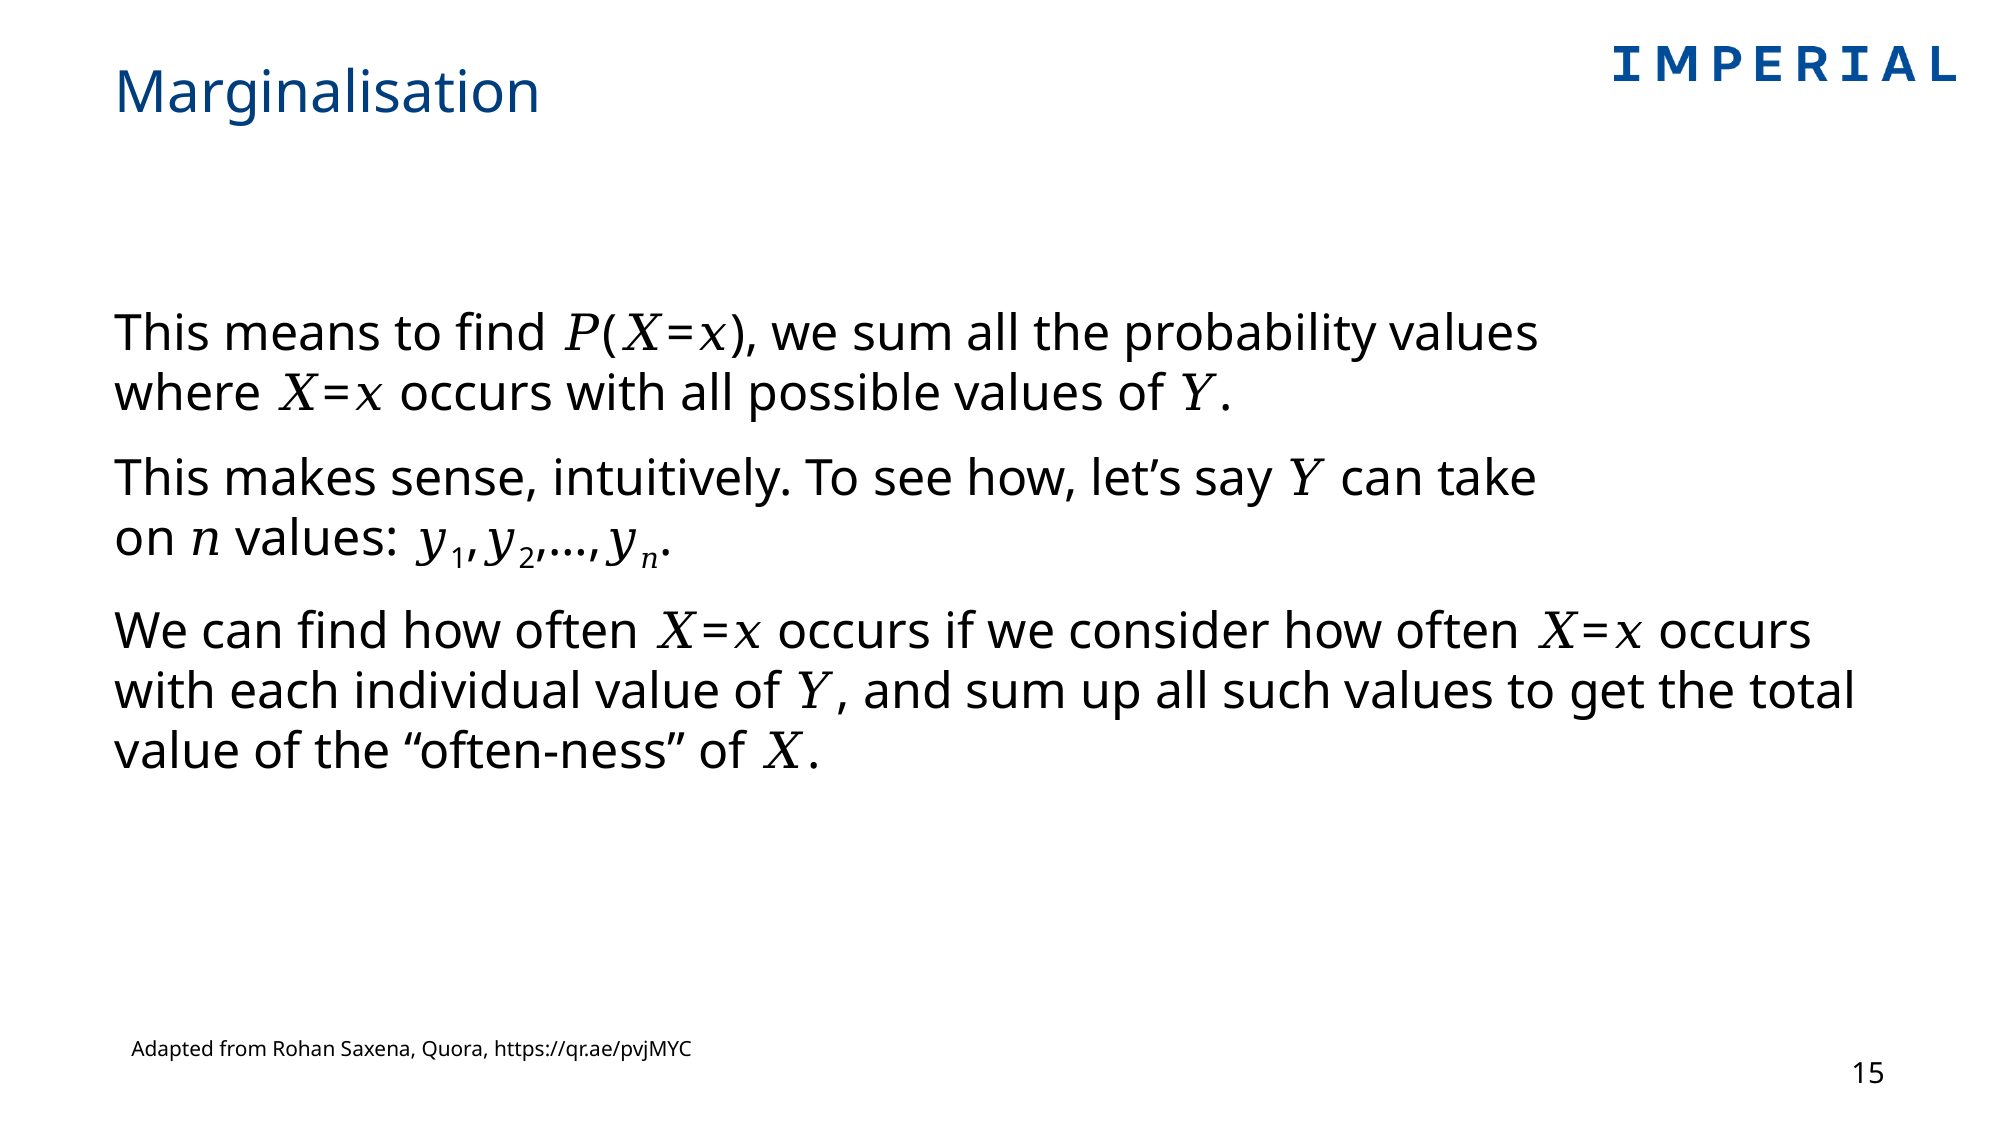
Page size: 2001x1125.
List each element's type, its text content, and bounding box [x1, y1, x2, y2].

title Marginalisation [99, 0, 1900, 184]
slide_number 15 [1433, 1046, 1901, 1103]
text_box Adapted from Rohan Saxena, Quora, https://qr.ae/pvjMYC [116, 1027, 1017, 1068]
picture [1900, 46, 1956, 81]
